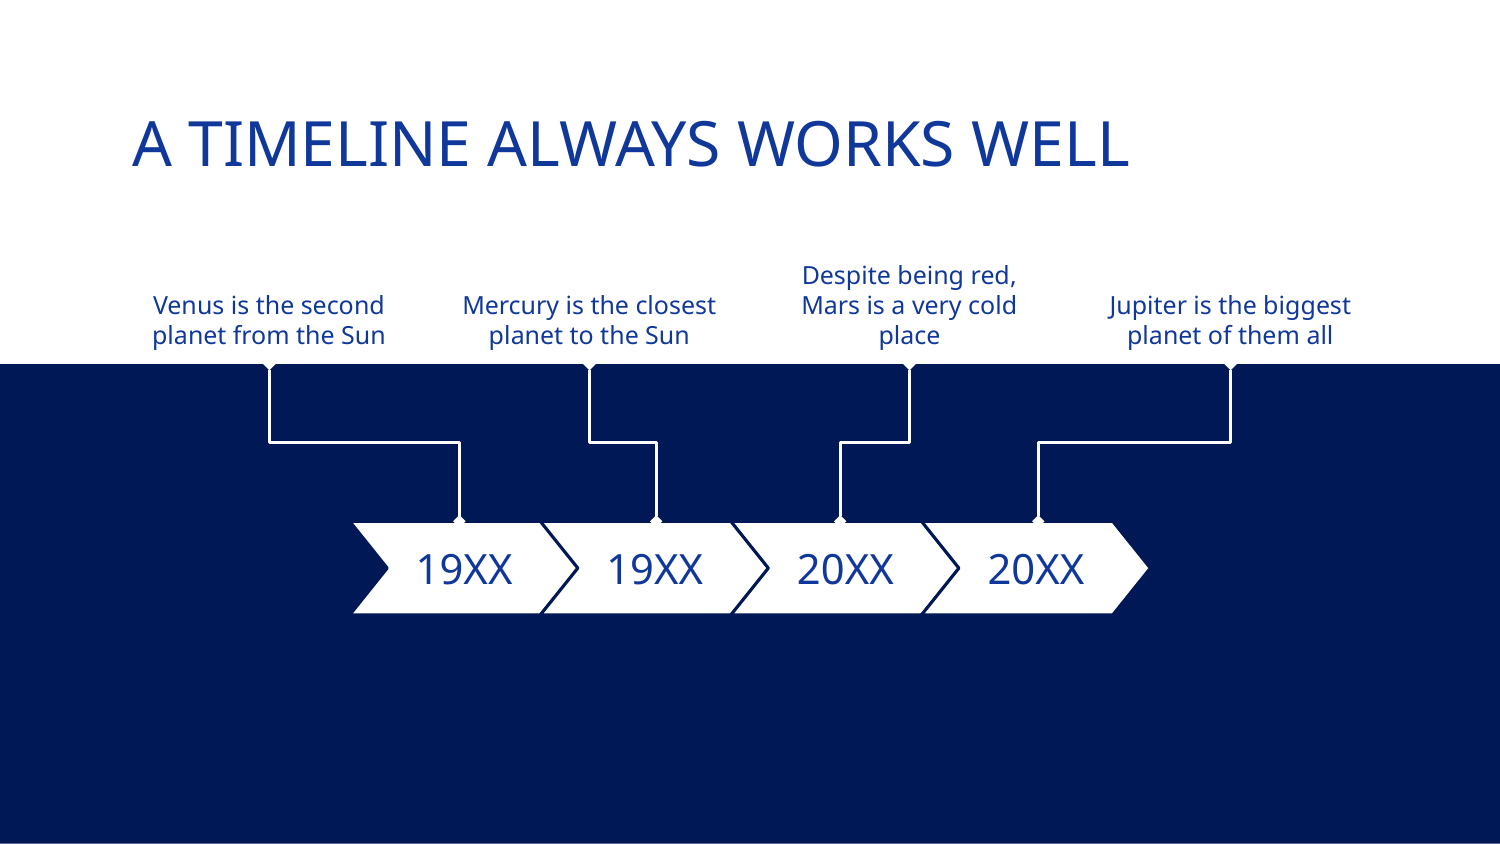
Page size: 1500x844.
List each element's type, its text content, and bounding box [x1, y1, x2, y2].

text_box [349, 520, 1151, 616]
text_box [795, 407, 954, 478]
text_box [1055, 346, 1214, 540]
text_box Jupiter is the biggest planet of them all [1078, 270, 1383, 365]
title A TIMELINE ALWAYS WORKS WELL [116, 88, 1383, 183]
text_box Venus is the second planet from the Sun [116, 270, 422, 365]
text_box Mercury is the closest planet to the Sun [437, 270, 742, 365]
text_box Despite being red, Mars is a very cold place [757, 270, 1062, 365]
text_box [543, 409, 702, 477]
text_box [285, 347, 444, 538]
